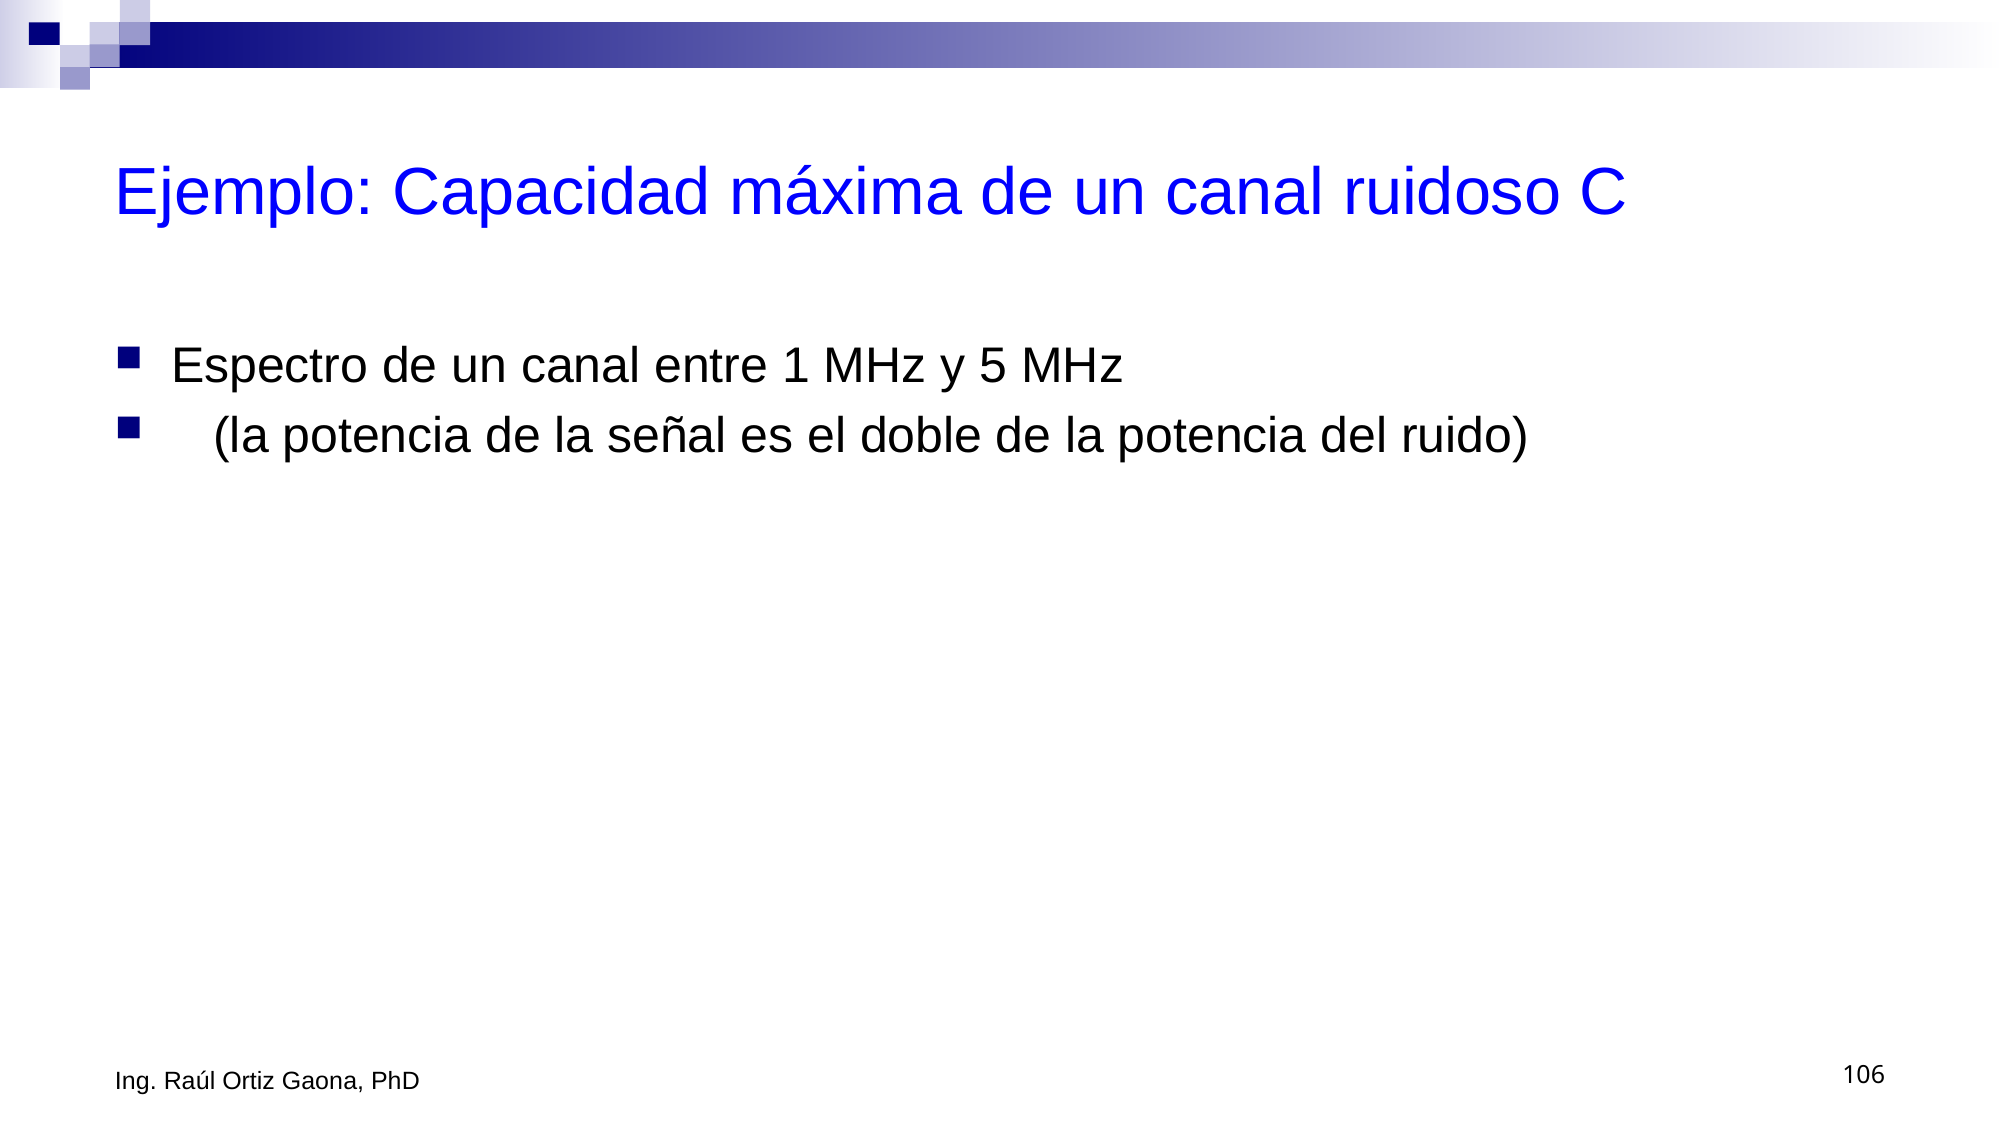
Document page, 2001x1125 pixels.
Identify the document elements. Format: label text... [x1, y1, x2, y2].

slide_number Ing. Raúl Ortiz Gaona, PhD [99, 1024, 567, 1103]
title Ejemplo: Capacidad máxima de un canal ruidoso C [99, 75, 1900, 300]
slide_number 106 [1433, 1025, 1900, 1100]
